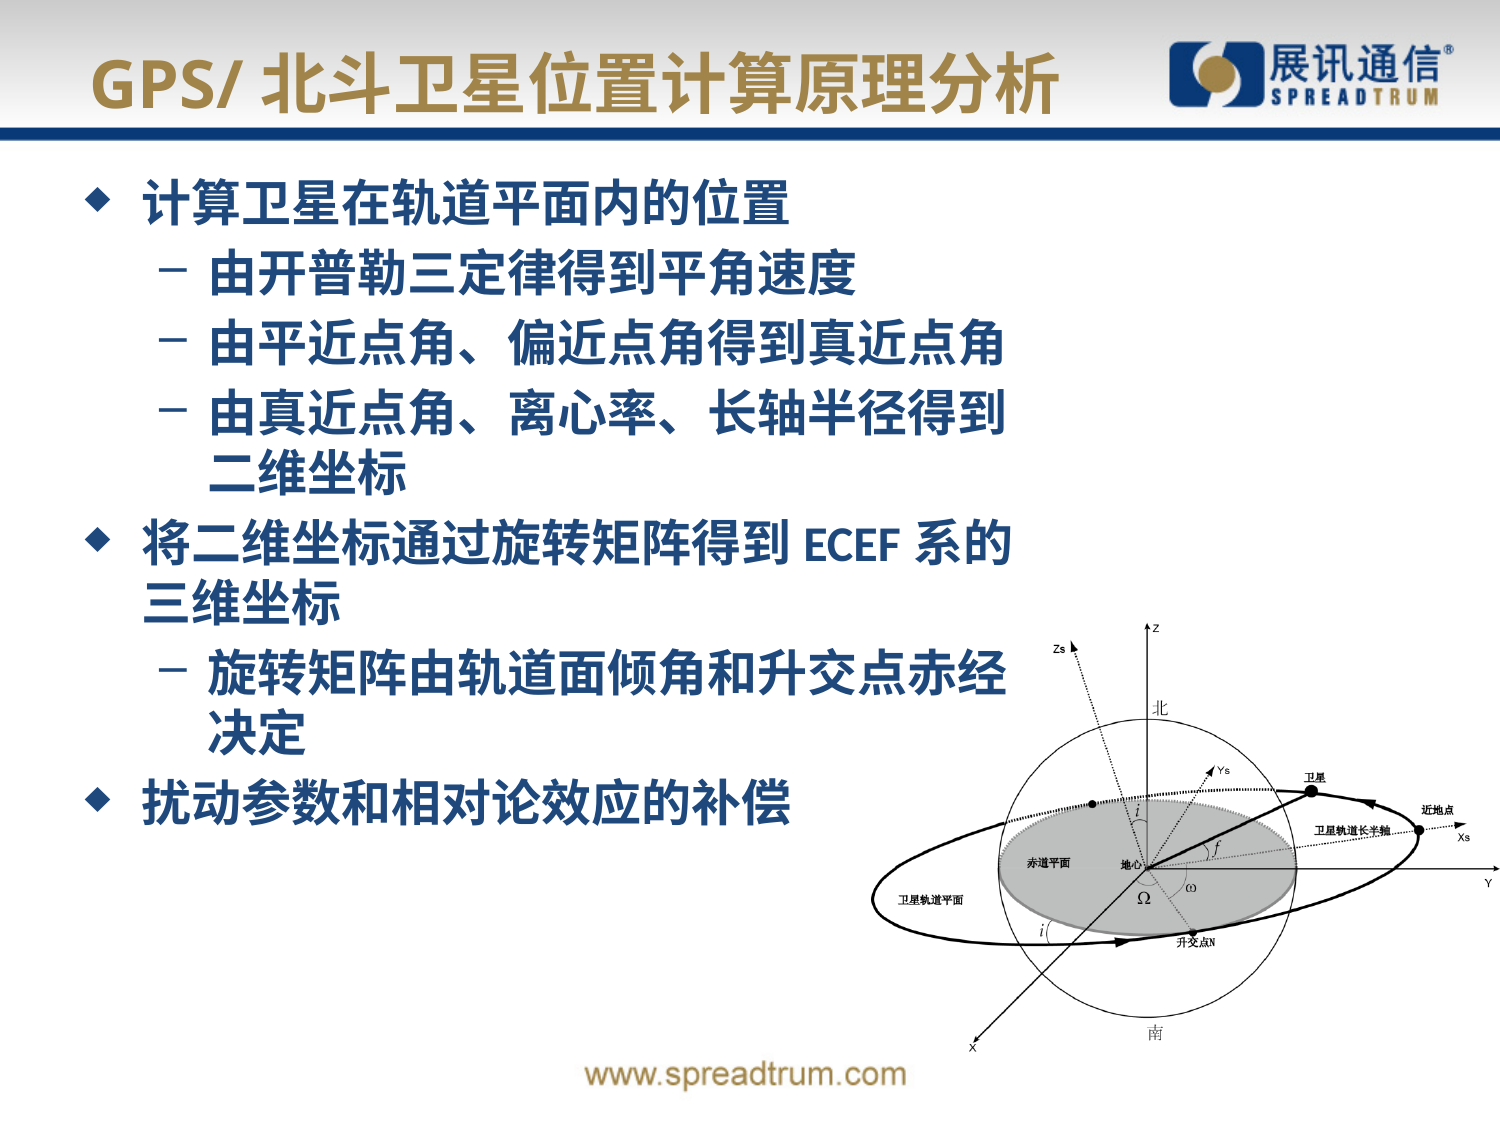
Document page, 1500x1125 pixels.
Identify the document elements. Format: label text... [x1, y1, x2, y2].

text_box 计算卫星在轨道平面内的位置 由开普勒三定律得到平角速度 由平近点角、偏近点角得到真近点角 由真近点角、离心率、长轴半径得到二维坐标 将二维坐标通过旋转矩阵得到ECEF系的三维坐标 旋转矩阵由轨道面倾角和升交点赤经决定 扰动参数和相对论效应的补偿 [70, 163, 1067, 903]
text_box GPS/北斗卫星位置计算原理分析 [74, 23, 1114, 141]
picture [0, 0, 1500, 1125]
